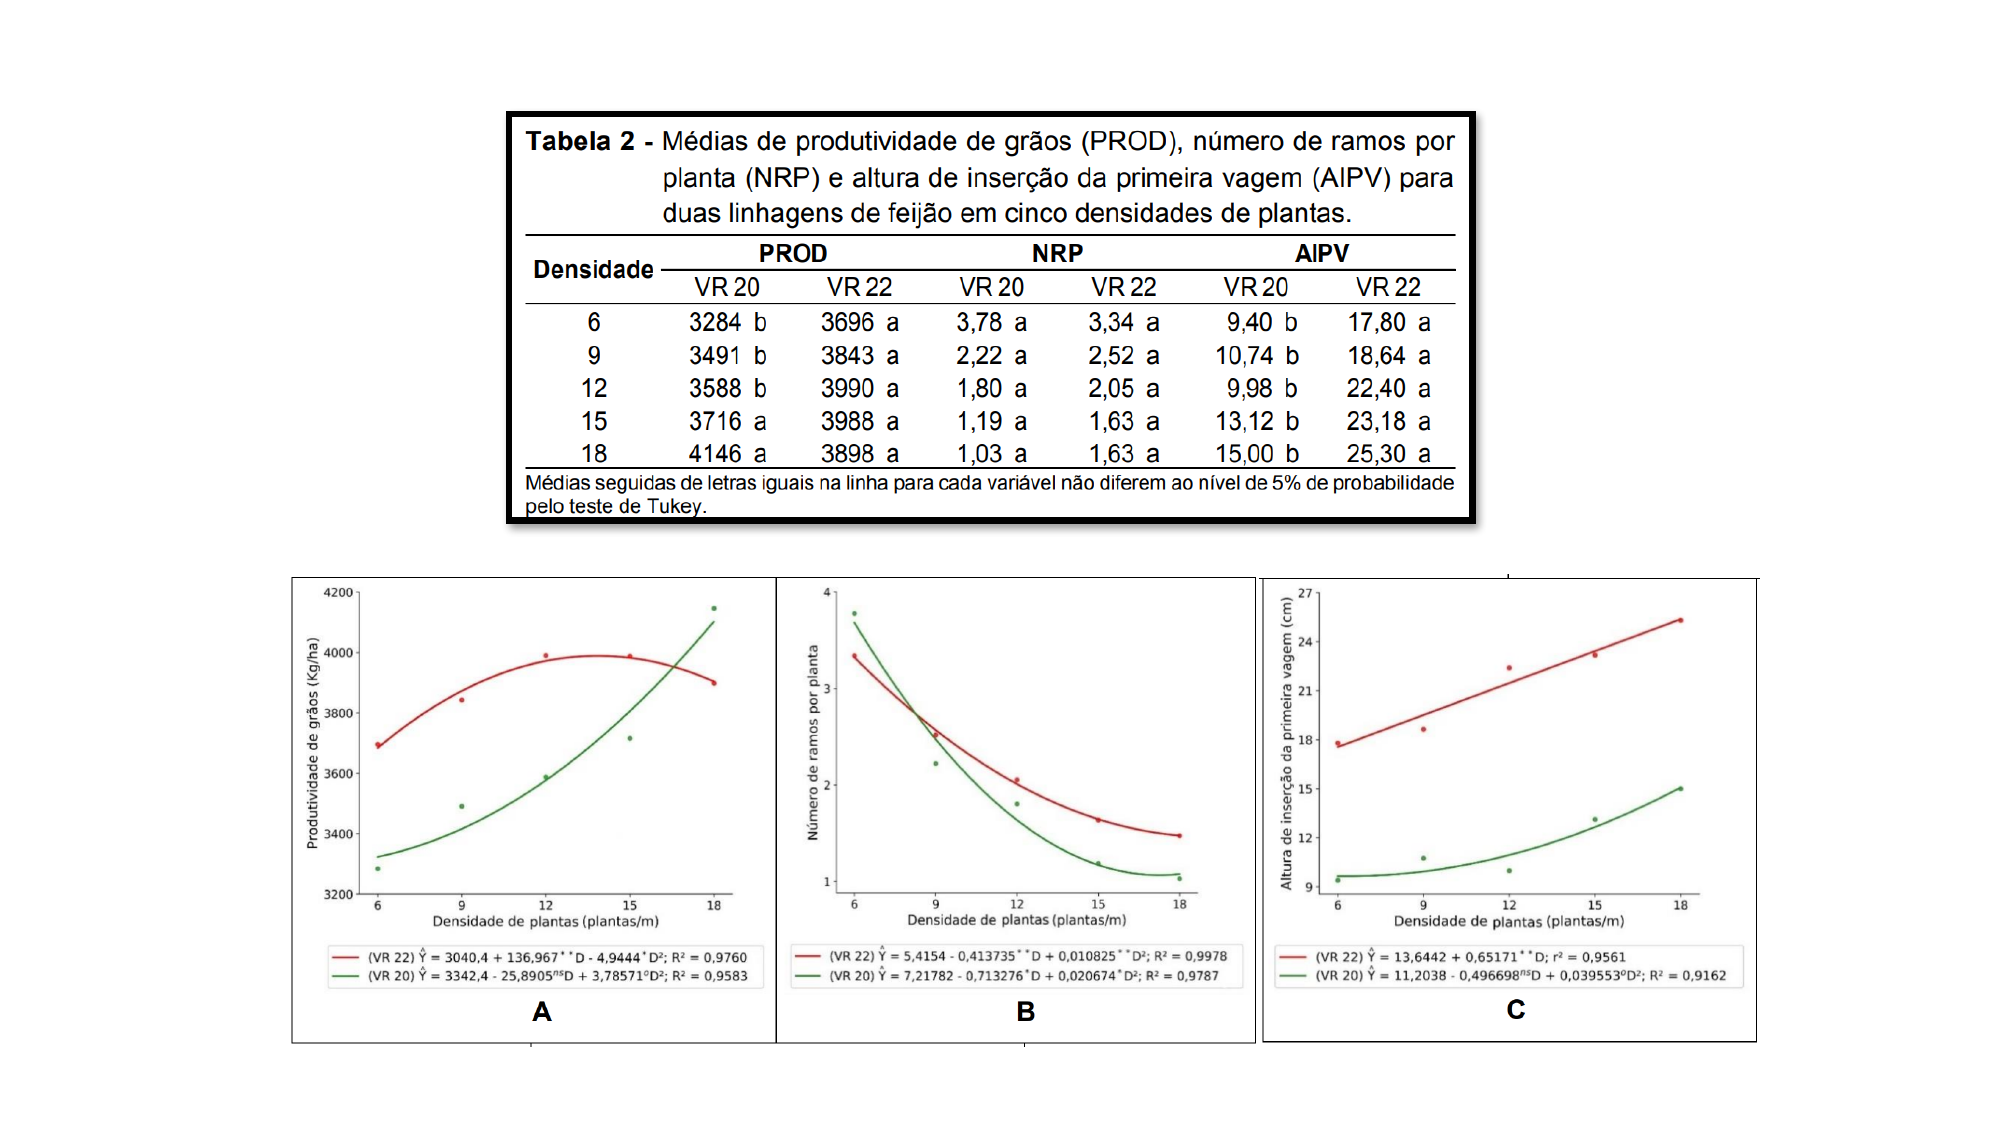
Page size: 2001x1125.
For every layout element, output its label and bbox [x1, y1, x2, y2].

picture [511, 117, 1470, 518]
picture [287, 574, 1760, 1047]
